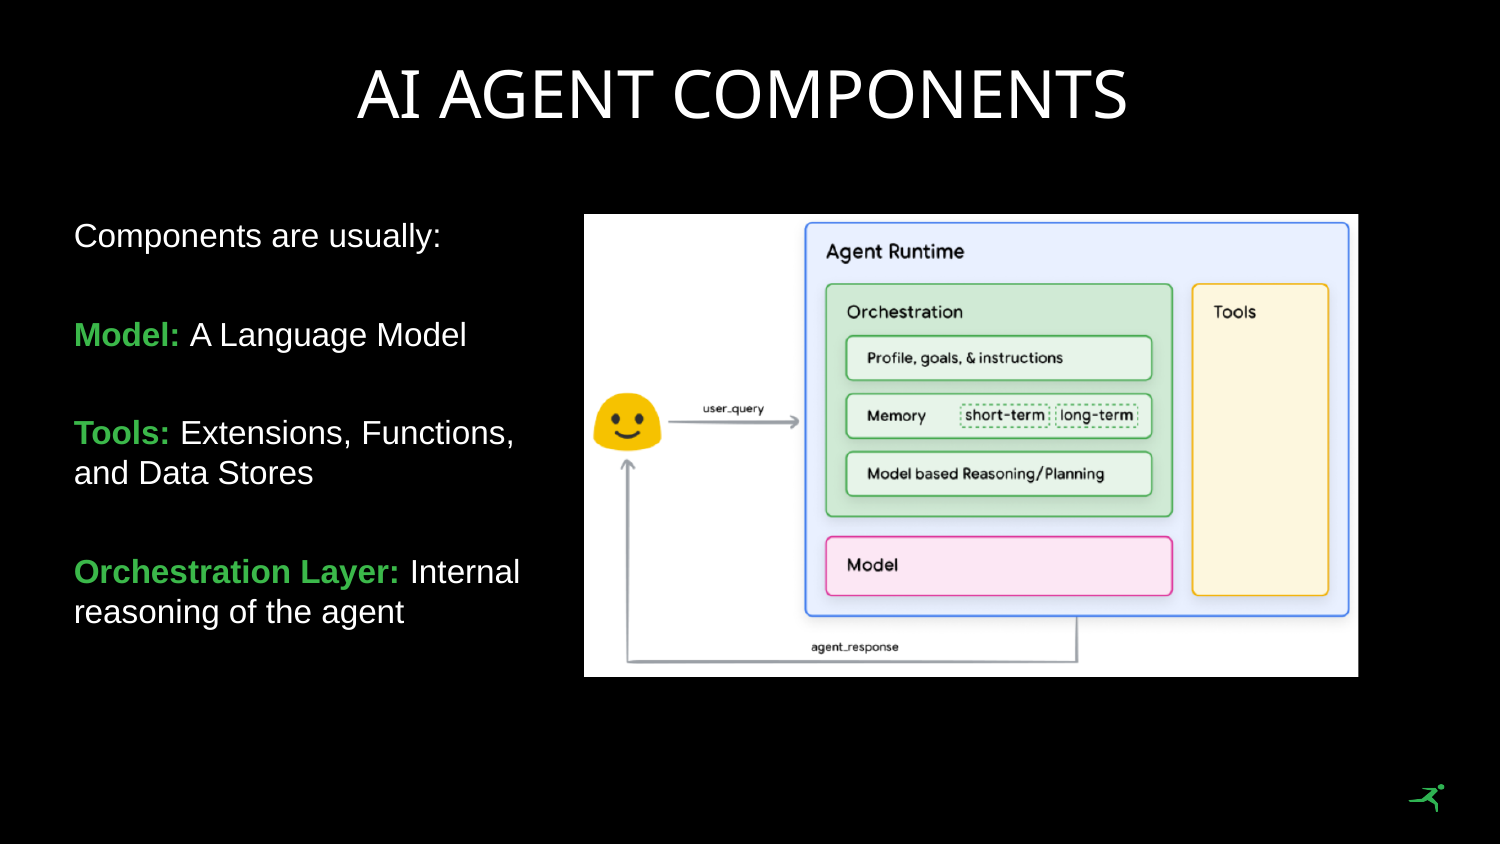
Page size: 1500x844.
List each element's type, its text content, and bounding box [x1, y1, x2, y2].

title AI Agent Components [128, 66, 1359, 111]
picture [583, 213, 1359, 677]
text_box Components are usually: Model: A Language Model Tools: Extensions, Functions, and Data Stores Orchestration Layer: Internal reasoning of the agent [73, 214, 540, 713]
